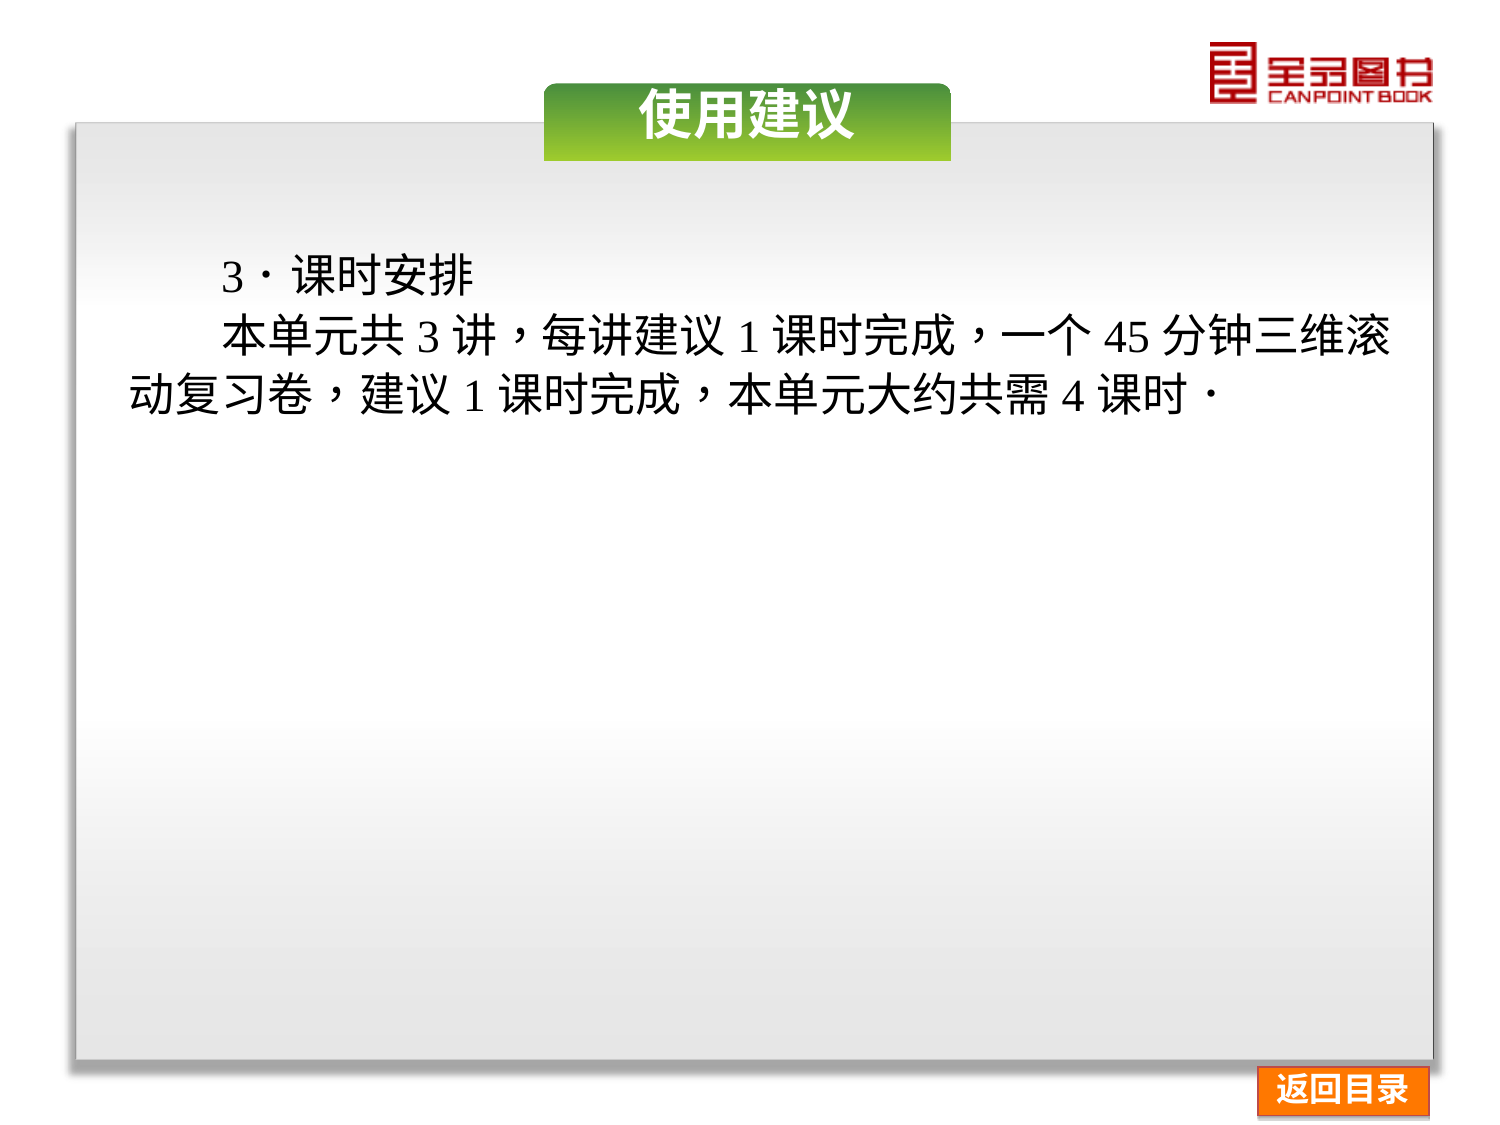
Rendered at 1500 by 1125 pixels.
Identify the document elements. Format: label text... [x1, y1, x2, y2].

text_box 使用建议 [543, 83, 952, 111]
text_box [128, 245, 1392, 1037]
picture [1210, 42, 1433, 104]
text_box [0, 113, 1500, 1125]
